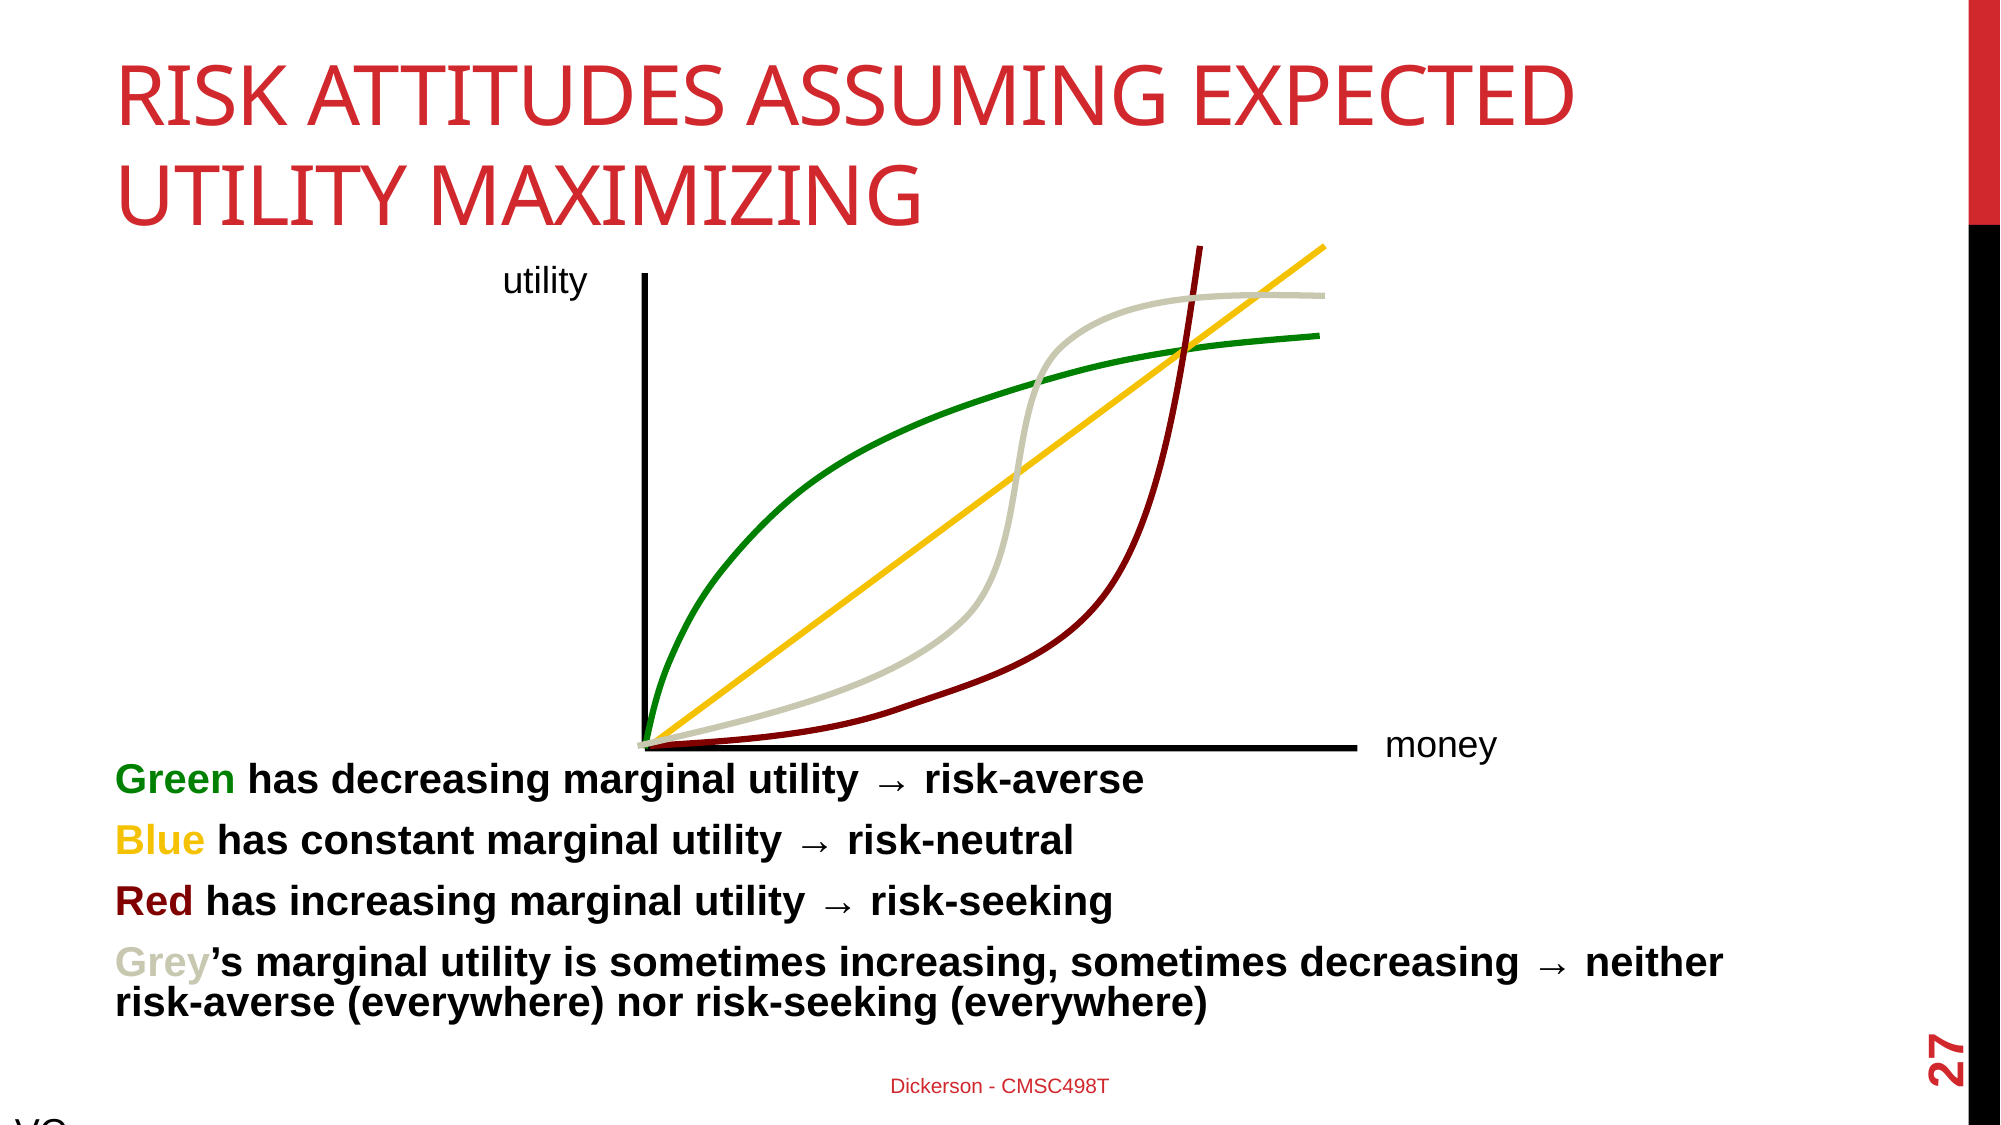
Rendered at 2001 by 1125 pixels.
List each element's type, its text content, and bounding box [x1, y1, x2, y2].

text_box utility [487, 248, 603, 308]
list Green has decreasing marginal utility → risk-averse Blue has constant marginal utility → risk-neutral Red has increasing marginal utility → risk-seeking Grey’s marginal utility is sometimes increasing, sometimes decreasing → neither risk-averse (everywhere) nor risk-seeking (everywhere) [99, 754, 1767, 1063]
title risk attitudes Assuming expected utility maximizIng [99, 25, 1671, 250]
text_box [1170, 335, 1320, 428]
text_box money [1370, 713, 1513, 773]
footer Dickerson - CMSC498T [624, 1065, 1375, 1112]
text_box VC [0, 1100, 84, 1125]
text_box [1130, 245, 1201, 309]
text_box [650, 394, 1177, 746]
text_box [646, 382, 1037, 739]
text_box [644, 743, 652, 749]
slide_number 27 [1903, 887, 1984, 1104]
text_box [637, 295, 1325, 746]
